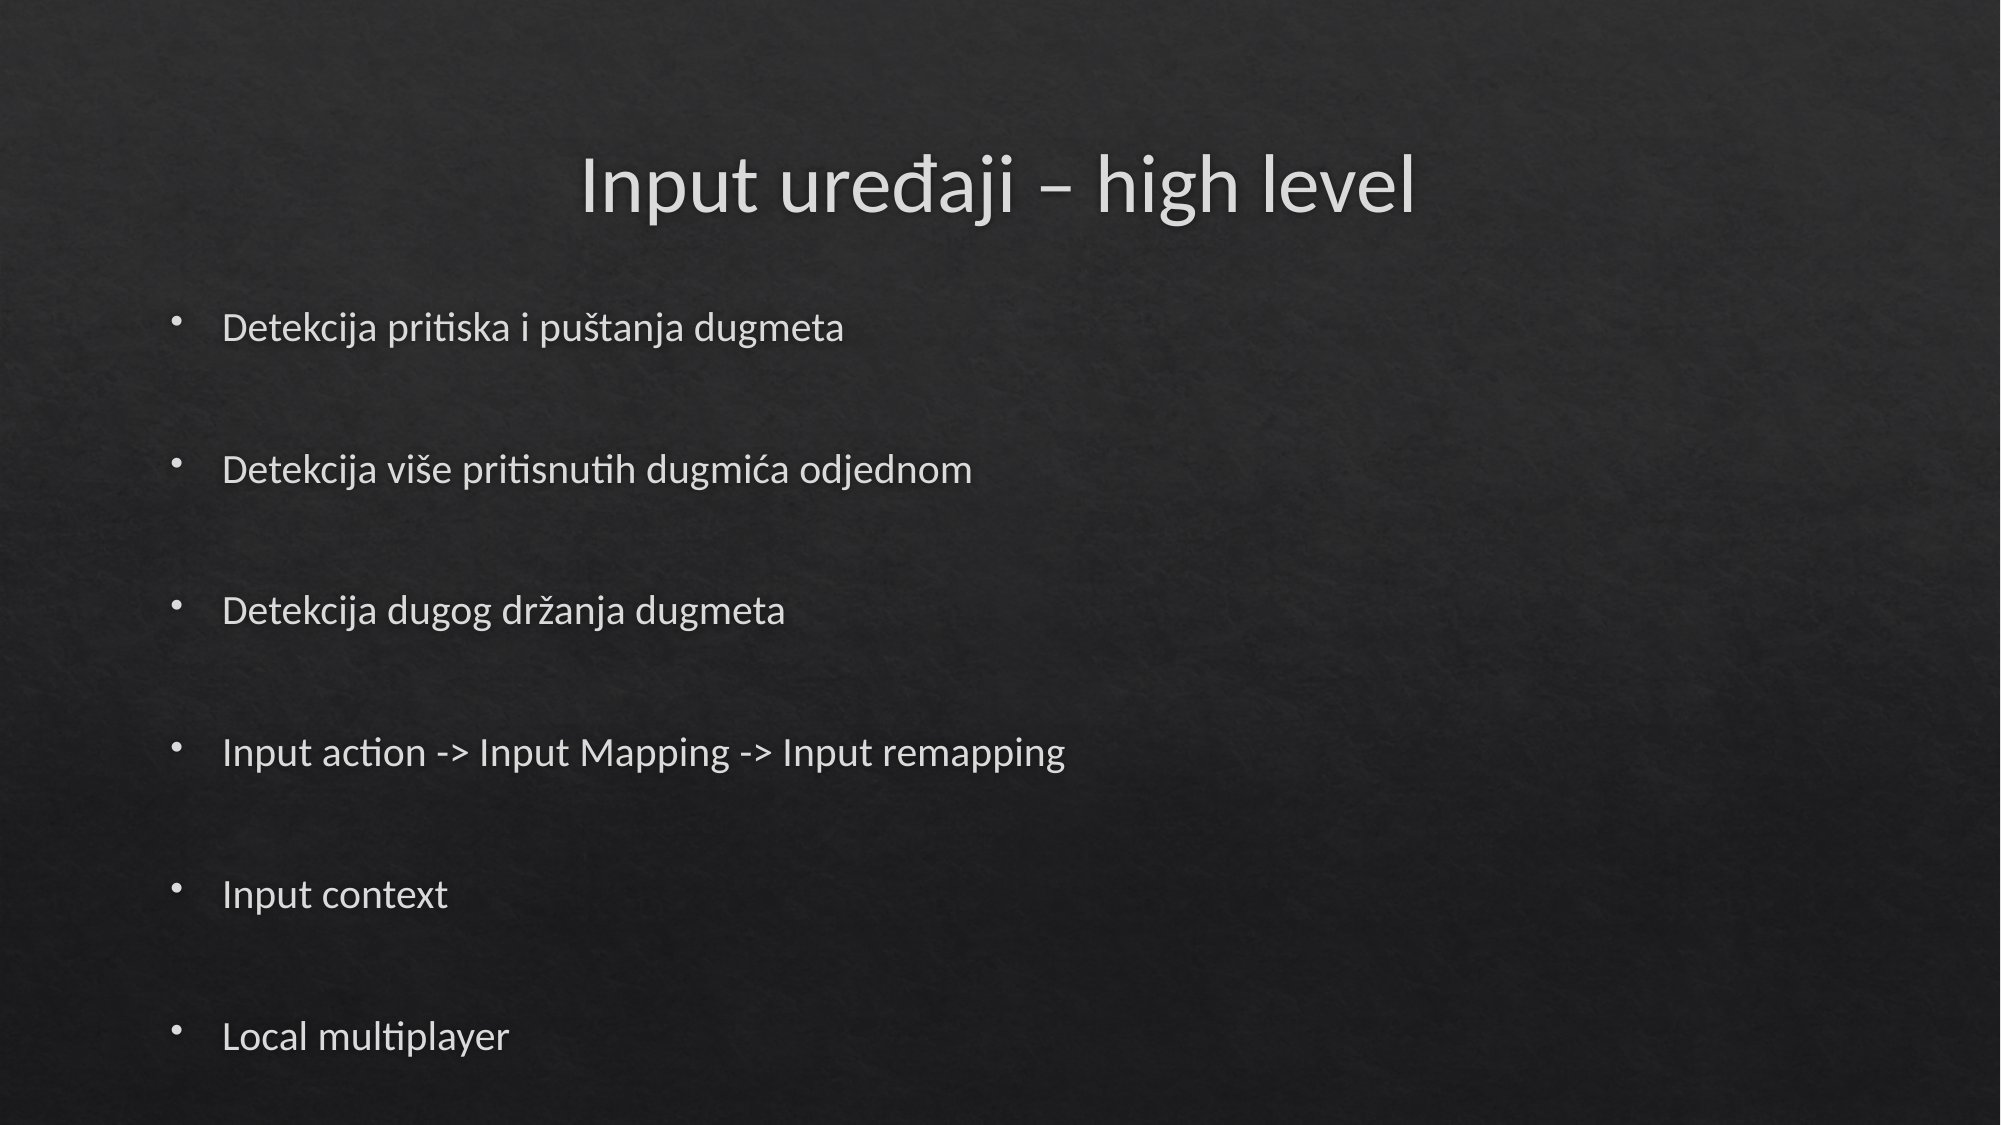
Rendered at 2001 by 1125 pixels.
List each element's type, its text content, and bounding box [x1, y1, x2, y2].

title Input uređaji – high level [149, 99, 1849, 260]
list Detekcija pritiska i puštanja dugmeta Detekcija više pritisnutih dugmića odjednom Detekcija dugog držanja dugmeta Input action -> Input Mapping -> Input remapping Input context Local multiplayer [150, 292, 1850, 1113]
